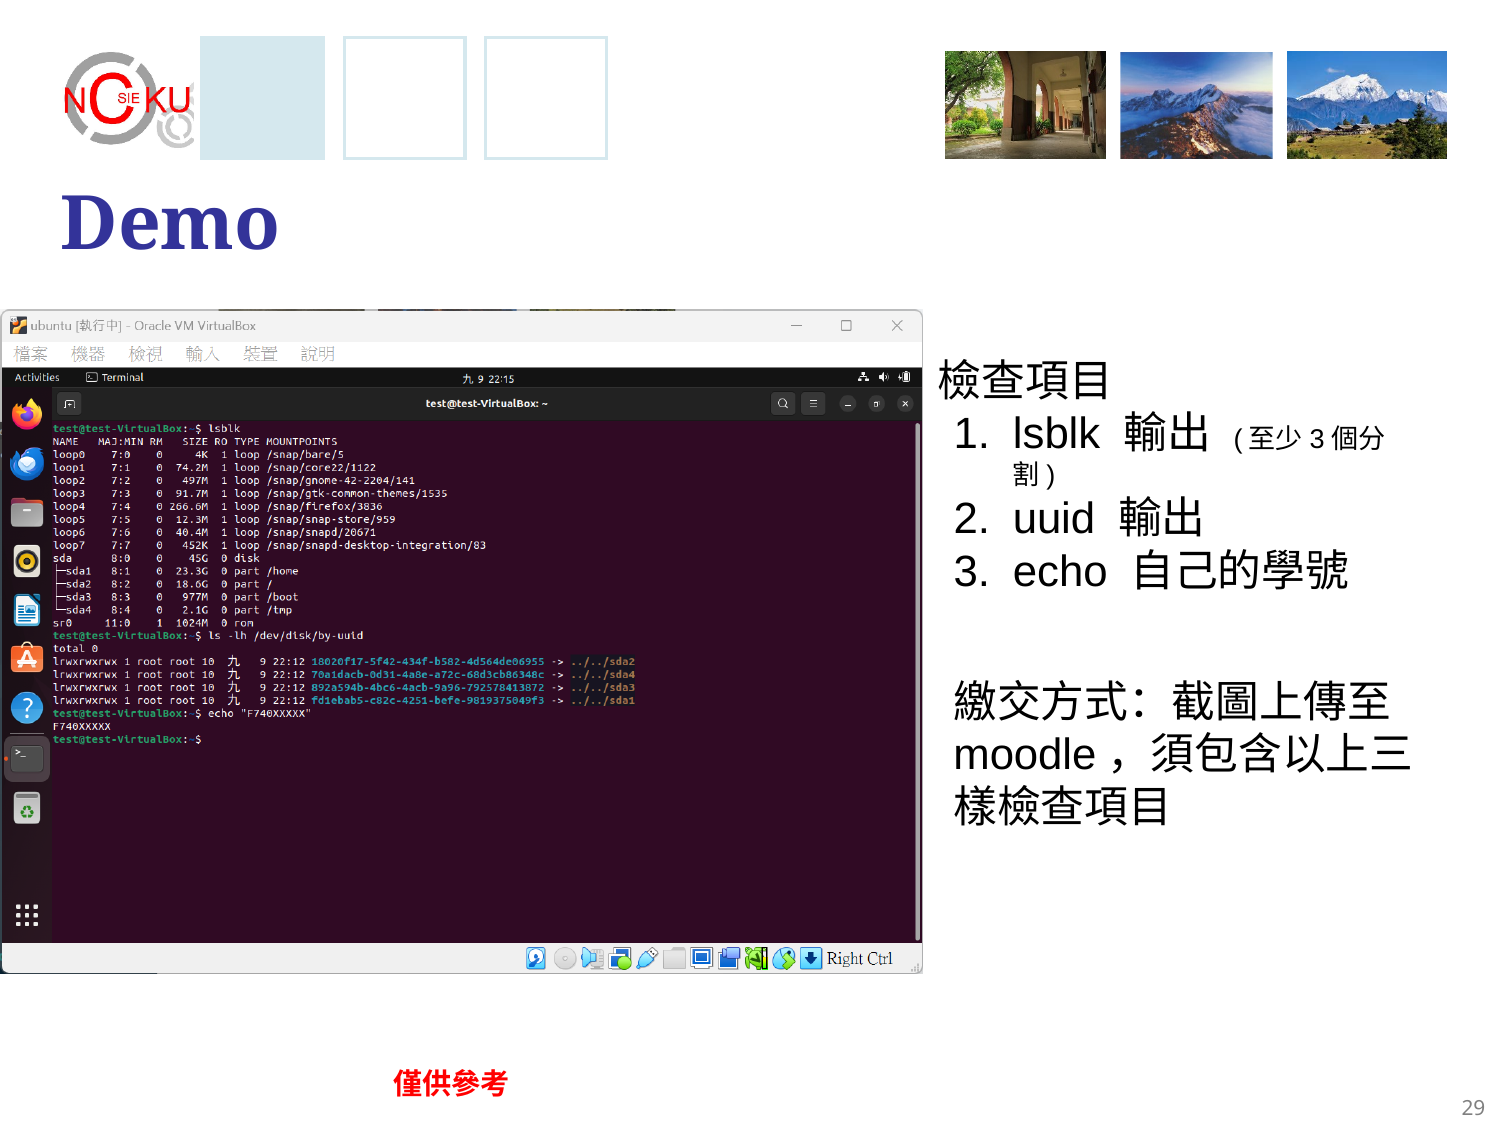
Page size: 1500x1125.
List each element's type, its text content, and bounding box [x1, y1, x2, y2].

text_box 檢查項目 lsblk 輸出 (至少3個分割) uuid 輸出 echo 自己的學號 [928, 337, 1421, 610]
picture [1120, 52, 1273, 159]
title Demo [60, 160, 1421, 291]
picture [59, 37, 194, 161]
text_box 僅供參考 [350, 1050, 553, 1115]
slide_number 29 [1423, 1087, 1500, 1125]
text_box 繳交方式：截圖上傳至 moodle，須包含以上三樣檢查項目 [938, 658, 1437, 846]
picture [1287, 51, 1447, 159]
picture [0, 308, 924, 975]
picture [945, 51, 1106, 159]
